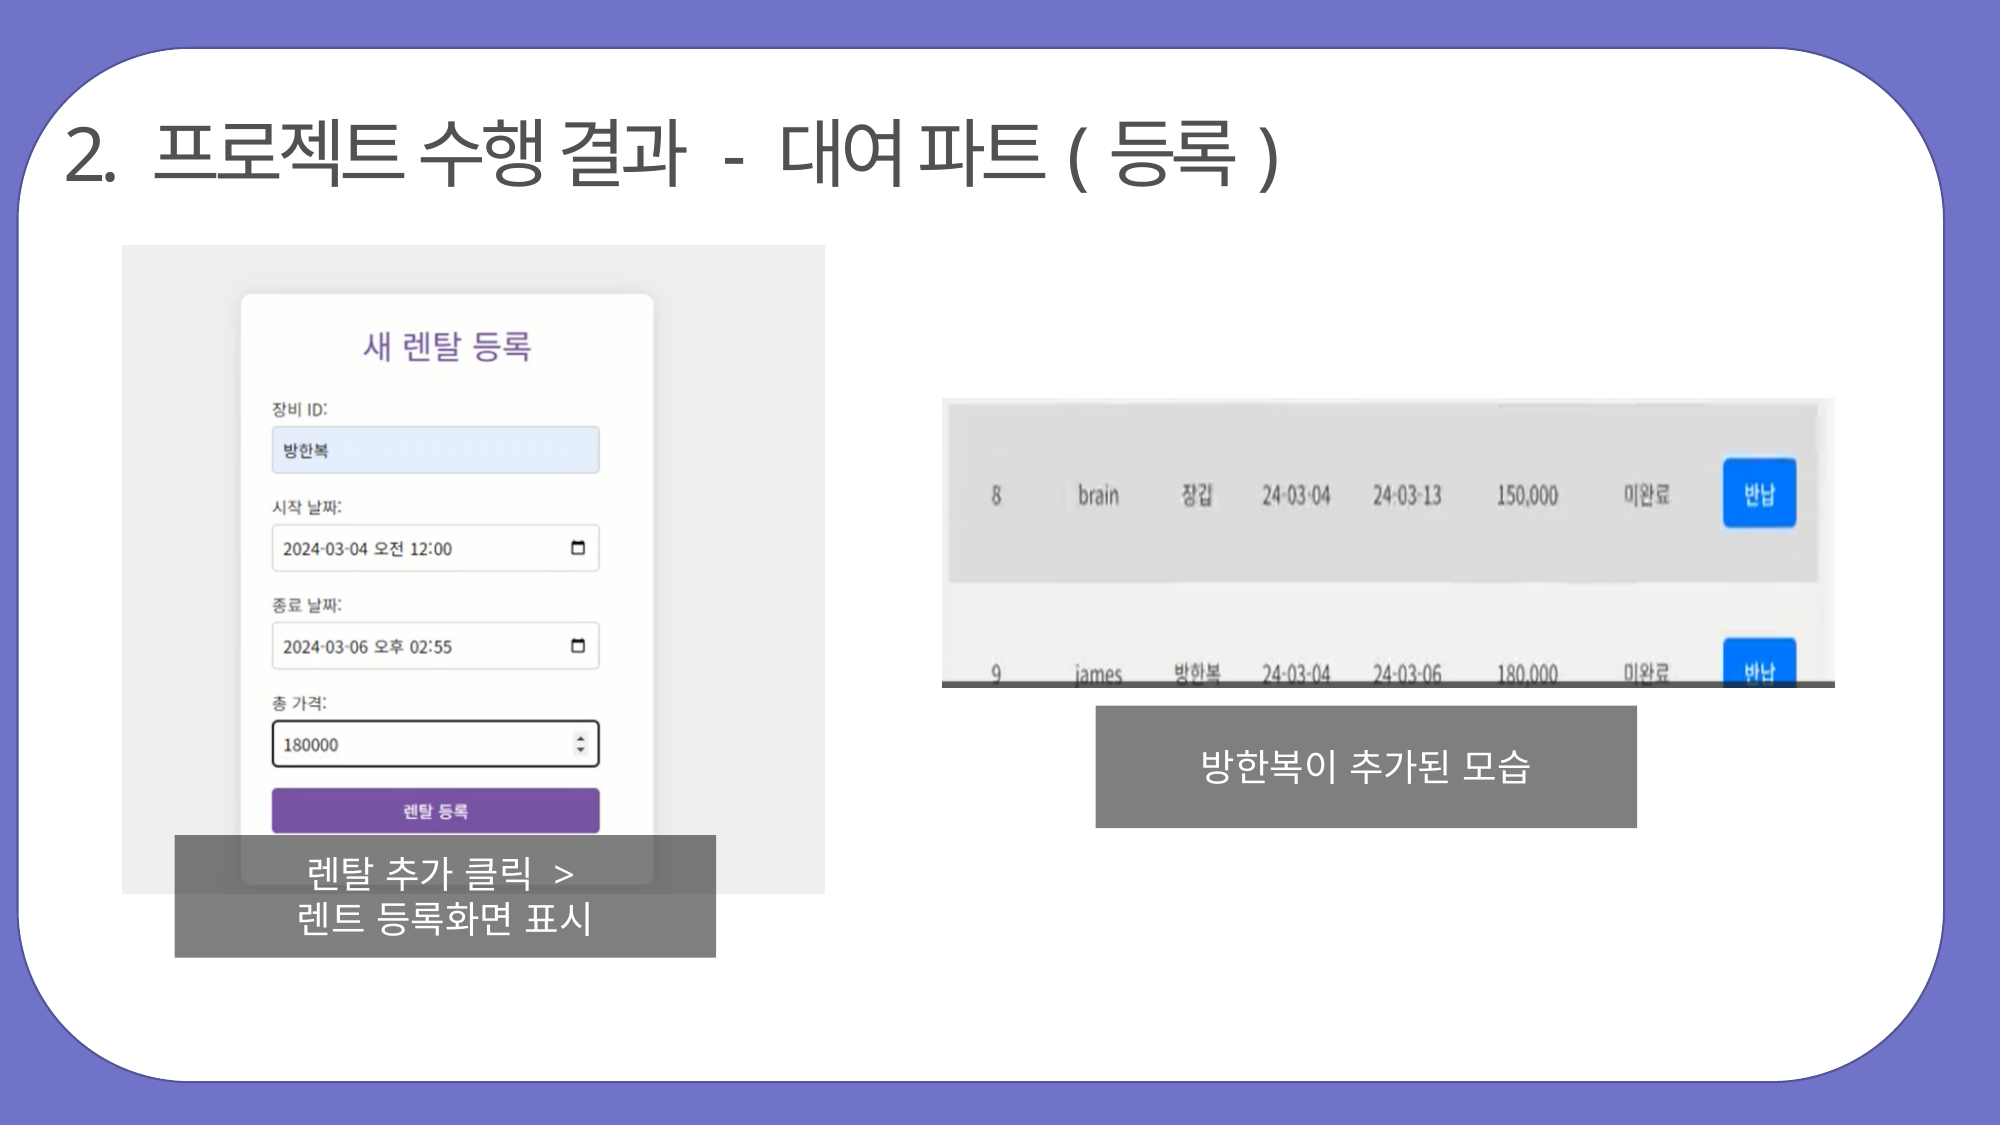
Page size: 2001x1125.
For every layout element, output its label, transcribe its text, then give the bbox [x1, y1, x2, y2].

picture [122, 245, 825, 894]
text_box 2. 프로젝트 수행 결과 - 대여 파트(등록) [49, 98, 1295, 204]
picture [942, 398, 1835, 688]
text_box 렌탈 추가 클릭 > 렌트 등록화면 표시 [174, 894, 717, 958]
text_box 방한복이 추가된 모습 [1095, 705, 1638, 829]
text_box [0, 0, 2000, 1125]
text_box [16, 46, 1946, 1084]
